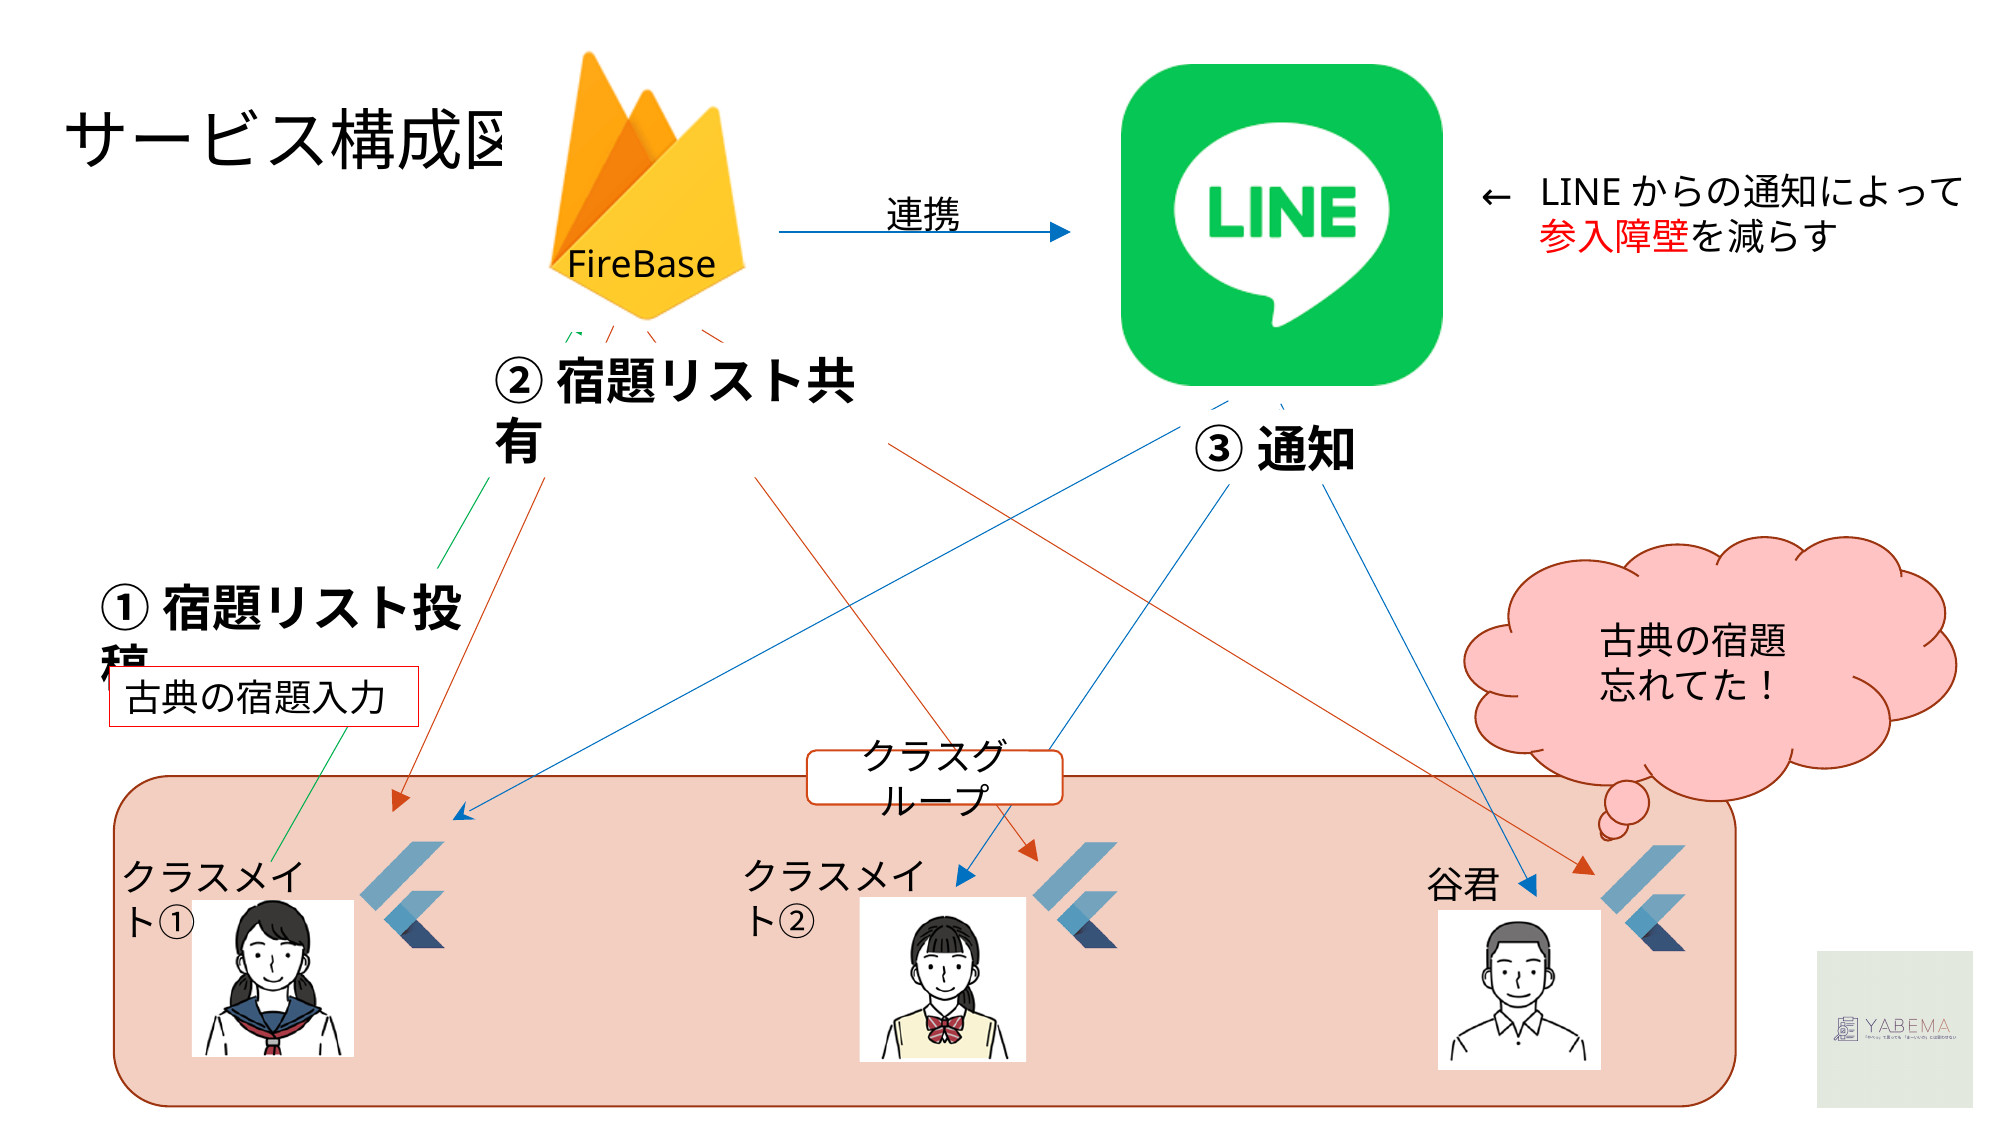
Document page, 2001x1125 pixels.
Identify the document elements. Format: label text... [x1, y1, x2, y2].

picture [1438, 912, 1601, 1070]
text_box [392, 326, 452, 874]
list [194, 901, 356, 1056]
text_box クラスメイト① [105, 863, 343, 952]
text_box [88, 43, 792, 861]
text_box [455, 66, 2000, 895]
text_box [1027, 898, 1703, 957]
picture [1817, 951, 1973, 1108]
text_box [348, 863, 859, 957]
text_box [112, 863, 1737, 1108]
title サービス構成図 [47, 33, 785, 253]
picture [859, 899, 1027, 1062]
